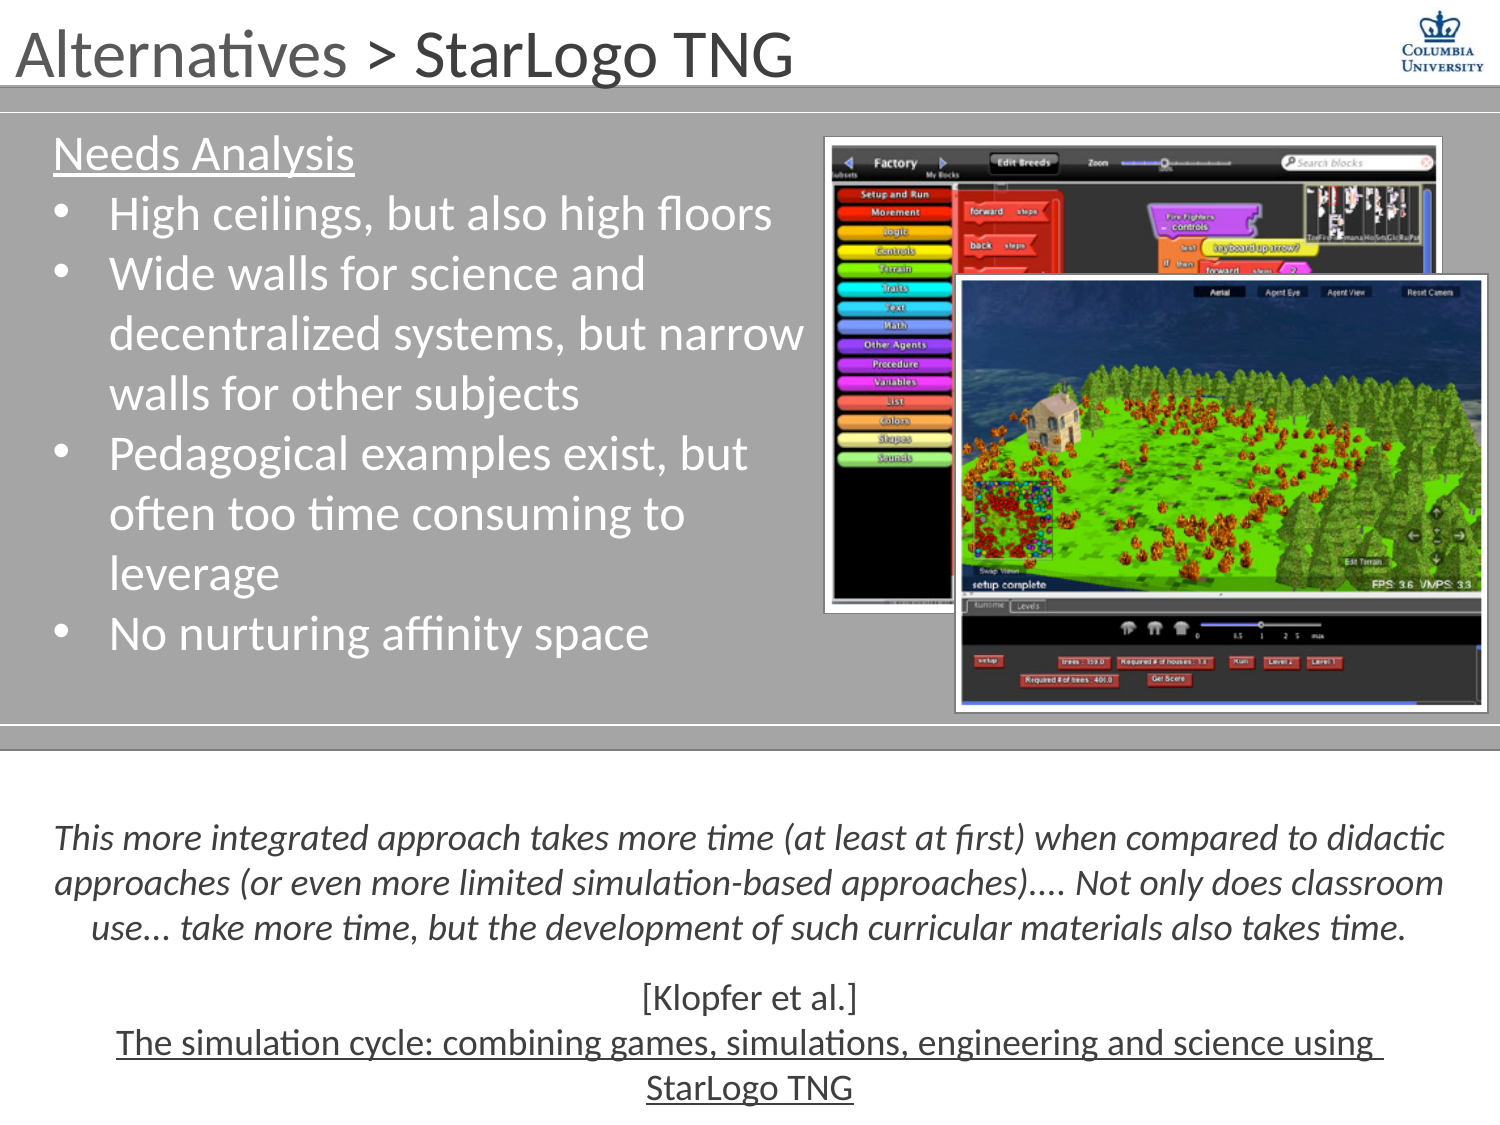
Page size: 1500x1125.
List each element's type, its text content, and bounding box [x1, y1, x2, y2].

text_box This more integrated approach takes more time (at least at first) when compared to didactic approaches (or even more limited simulation-based approaches).... Not only does classroom use... take more time, but the development of such curricular materials also takes time. [Klopfer et al.] The simulation cycle: combining games, simulations, engineering and science using StarLogo TNG [0, 805, 1500, 1119]
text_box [0, 87, 1500, 751]
picture [824, 137, 1488, 713]
picture [1399, 7, 1485, 76]
text_box Alternatives > StarLogo TNG [0, 1, 1500, 86]
